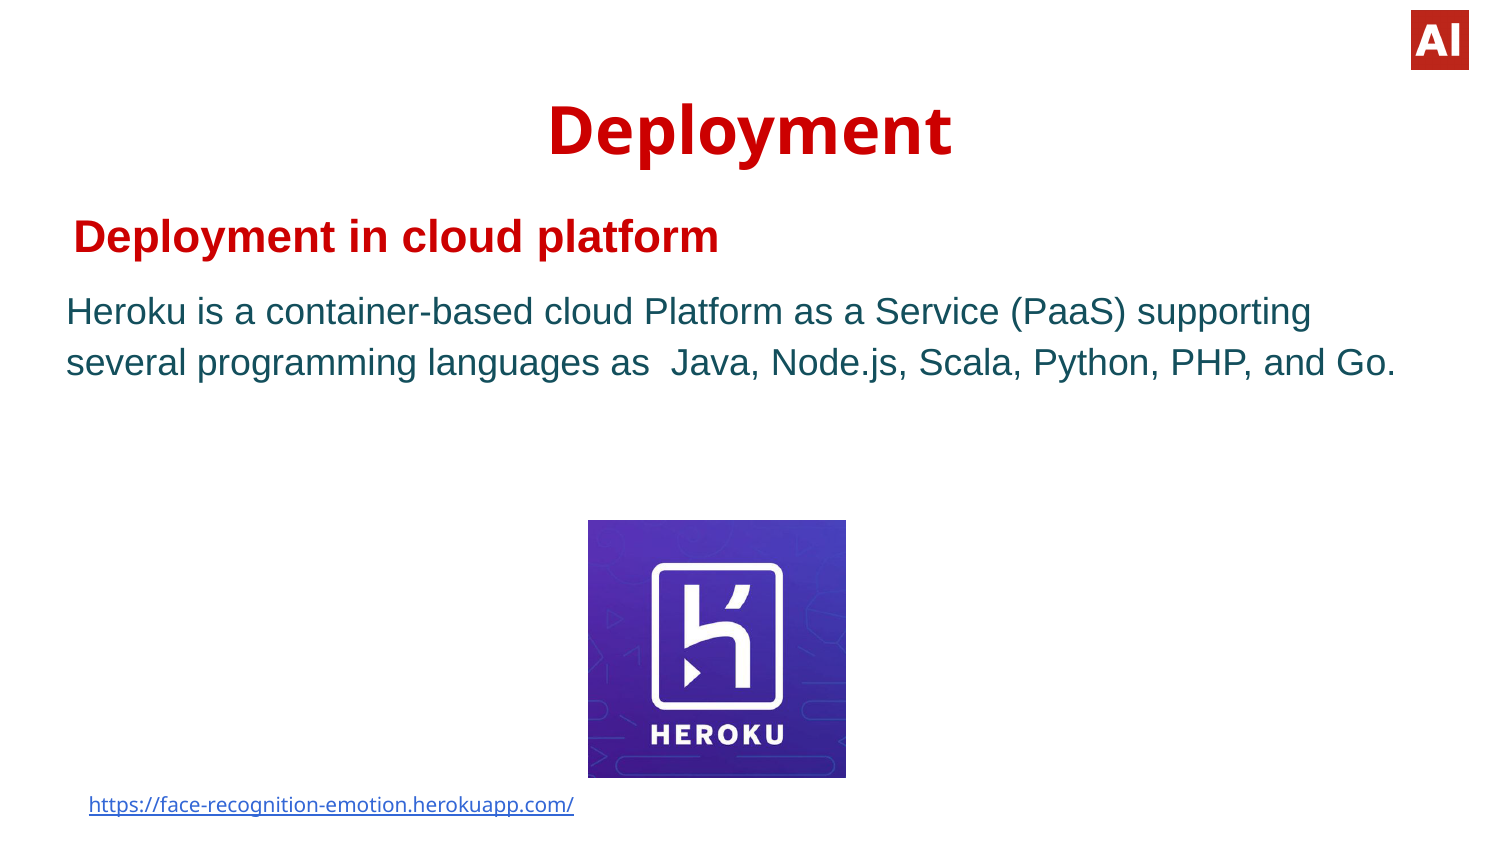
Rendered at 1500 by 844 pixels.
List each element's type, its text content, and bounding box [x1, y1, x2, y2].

list Heroku is a container-based cloud Platform as a Service (PaaS) supporting several programming languages as Java, Node.js, Scala, Python, PHP, and Go. [51, 264, 1449, 480]
picture [588, 520, 846, 778]
text_box Deployment in cloud platform [58, 191, 1001, 277]
picture [1411, 10, 1469, 70]
title Deployment [51, 72, 1449, 185]
text_box https://face-recognition-emotion.herokuapp.com/ [73, 777, 1016, 834]
